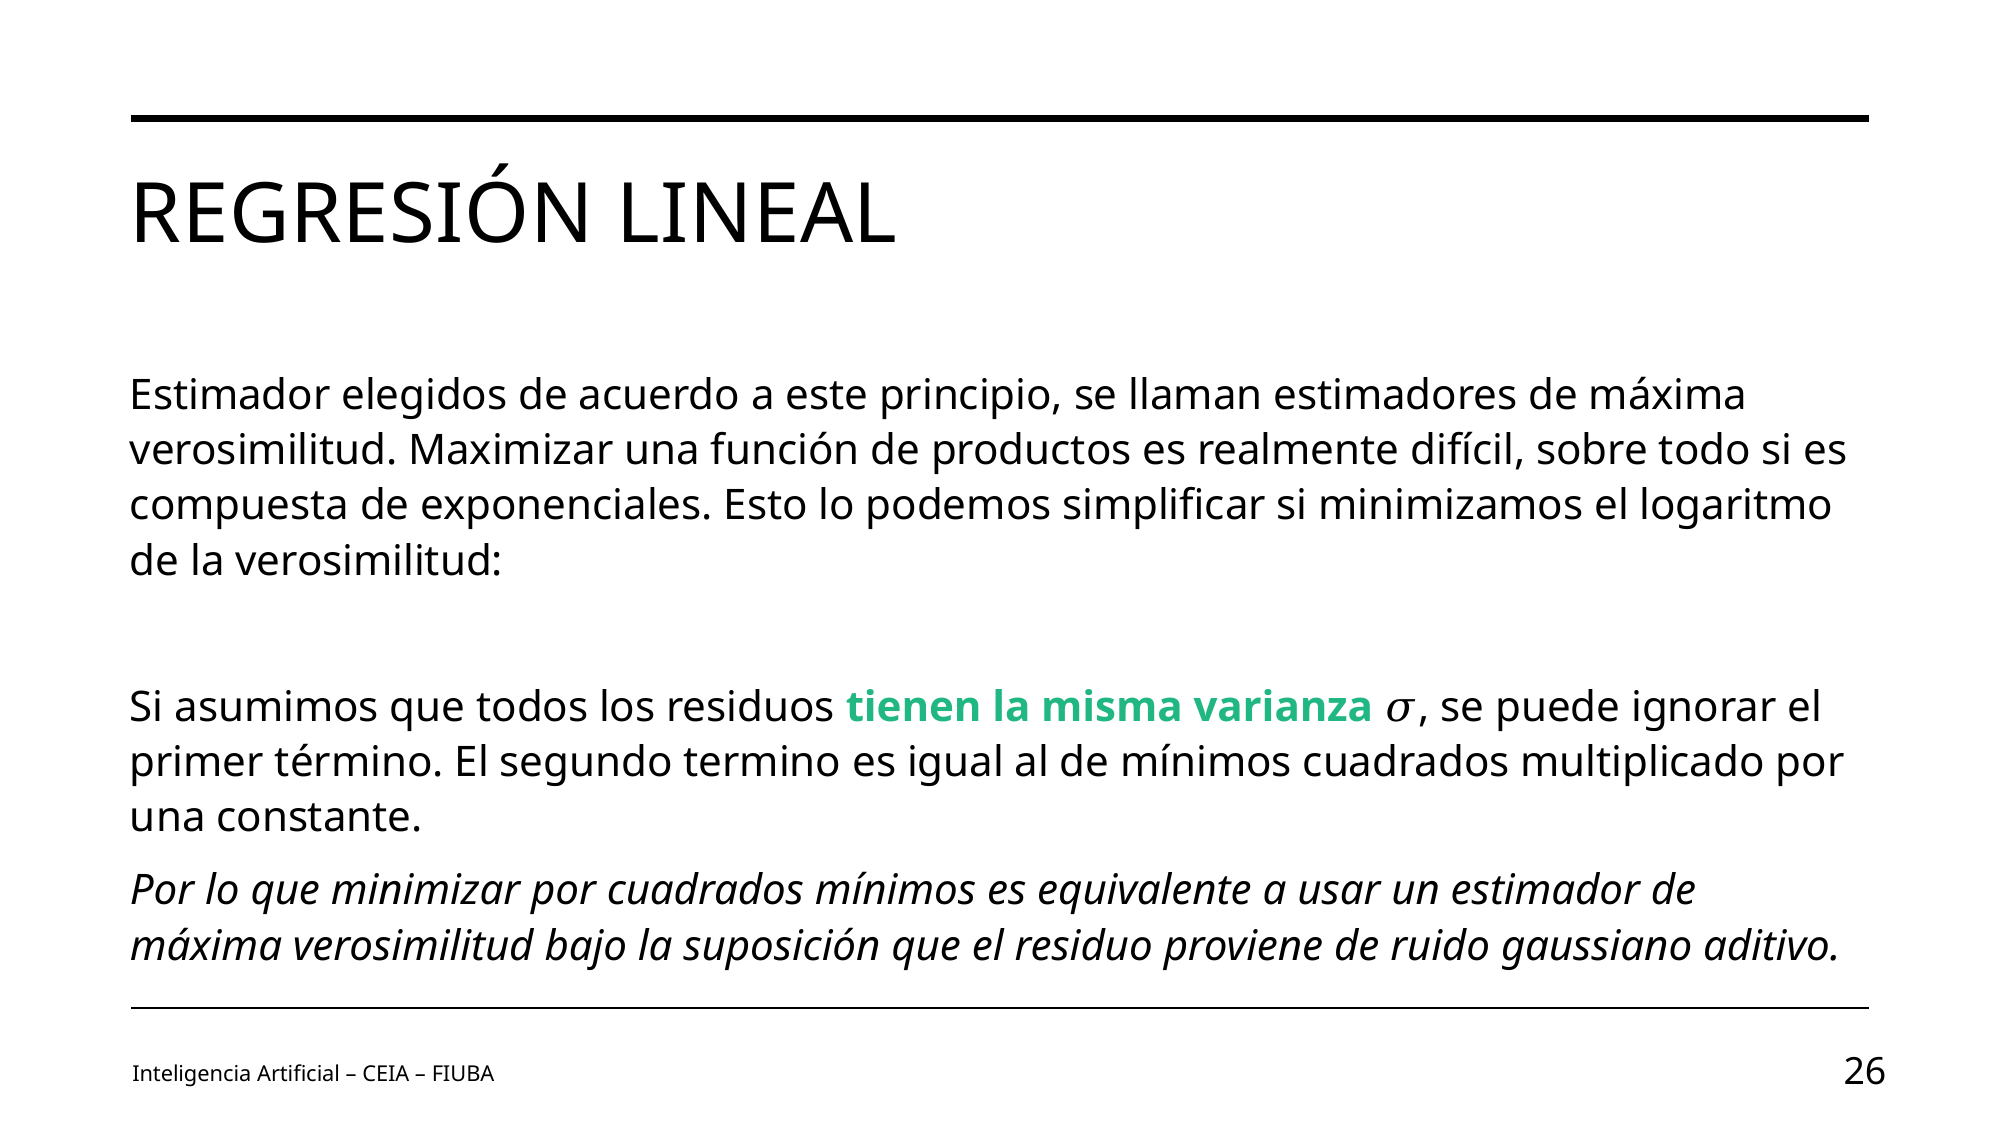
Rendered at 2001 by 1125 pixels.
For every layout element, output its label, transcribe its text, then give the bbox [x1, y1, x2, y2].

title Regresión Lineal [114, 151, 1869, 290]
footer Inteligencia Artificial – CEIA – FIUBA [117, 1042, 862, 1103]
slide_number 26 [1791, 1042, 1902, 1103]
